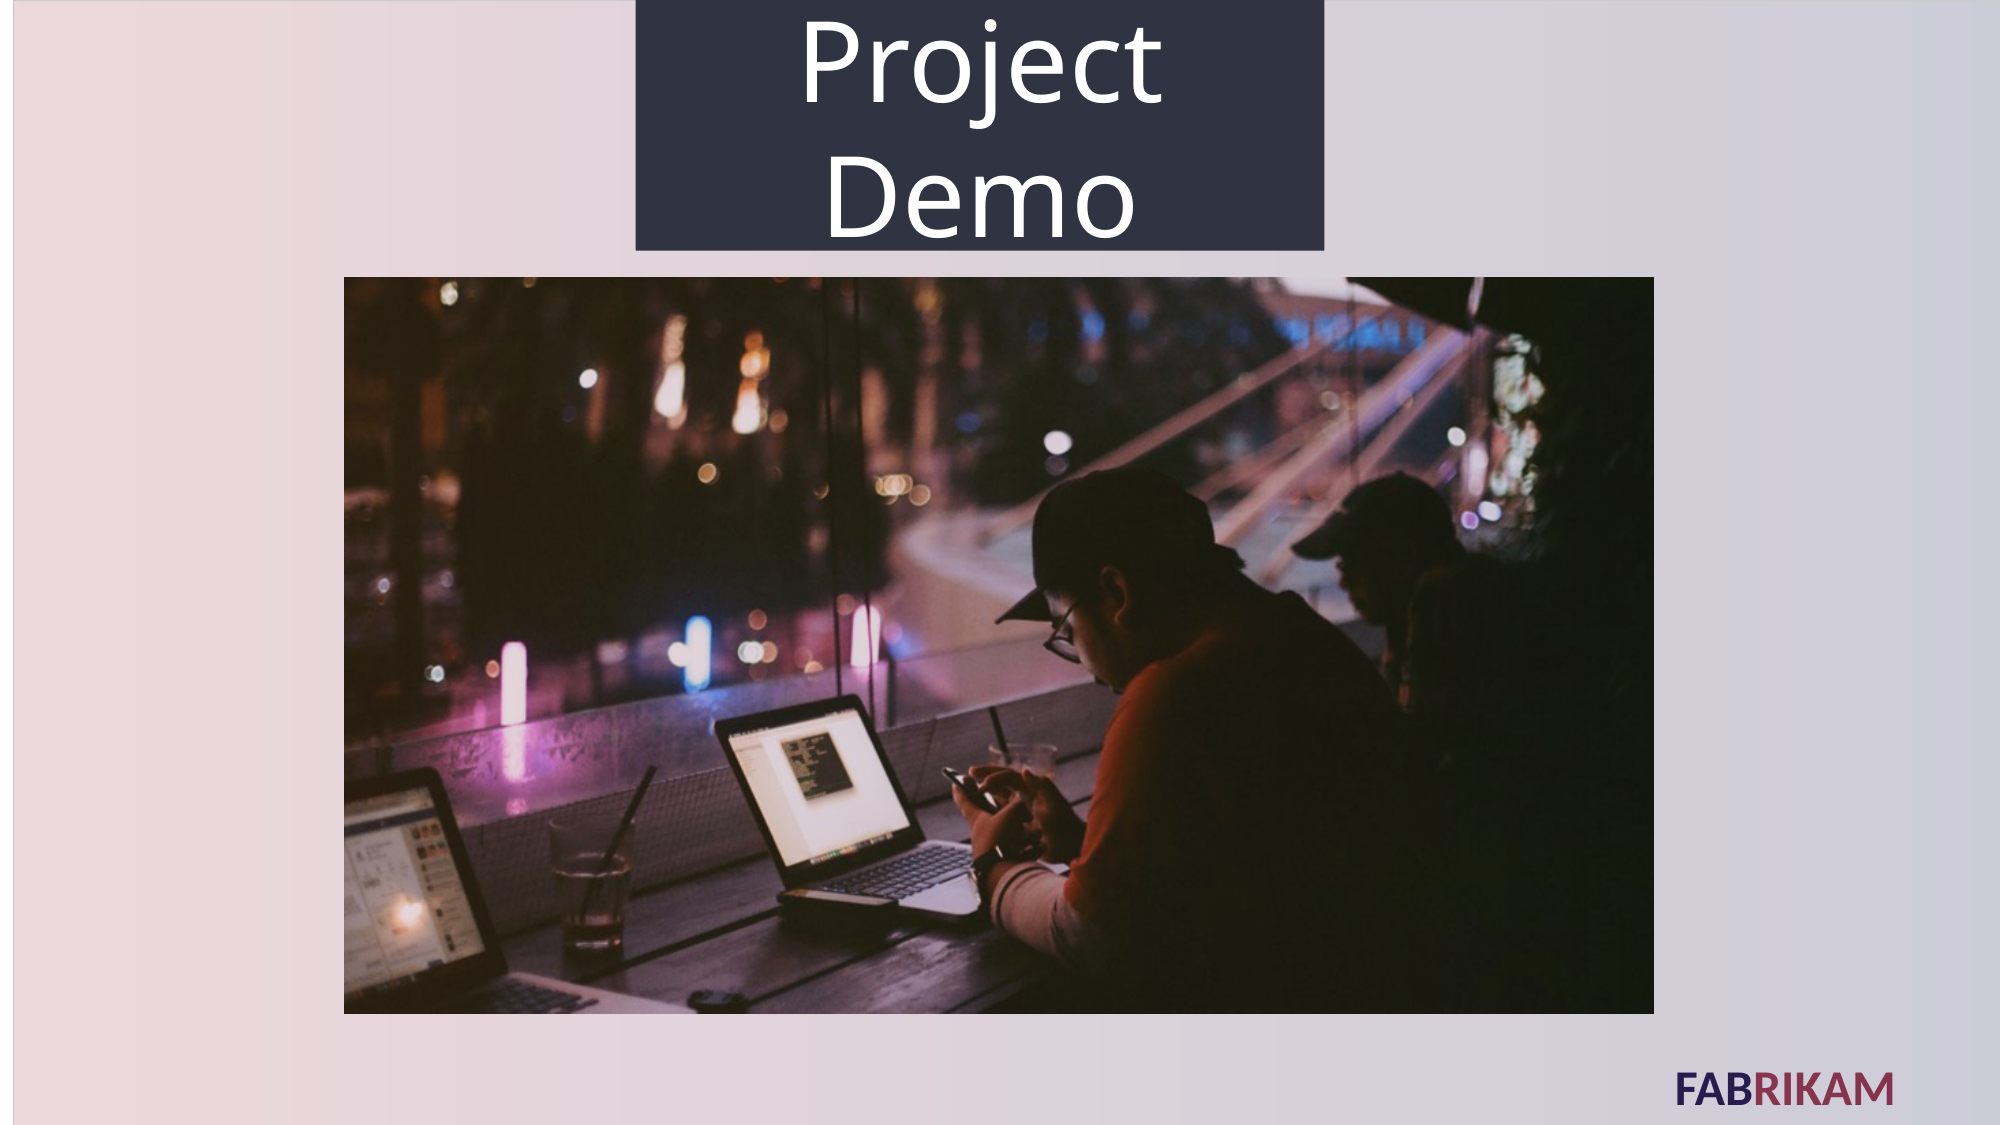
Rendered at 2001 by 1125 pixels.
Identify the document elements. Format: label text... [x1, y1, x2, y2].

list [344, 277, 1653, 1014]
text_box Project Demo [635, 0, 1326, 252]
text_box [12, 0, 2000, 1125]
